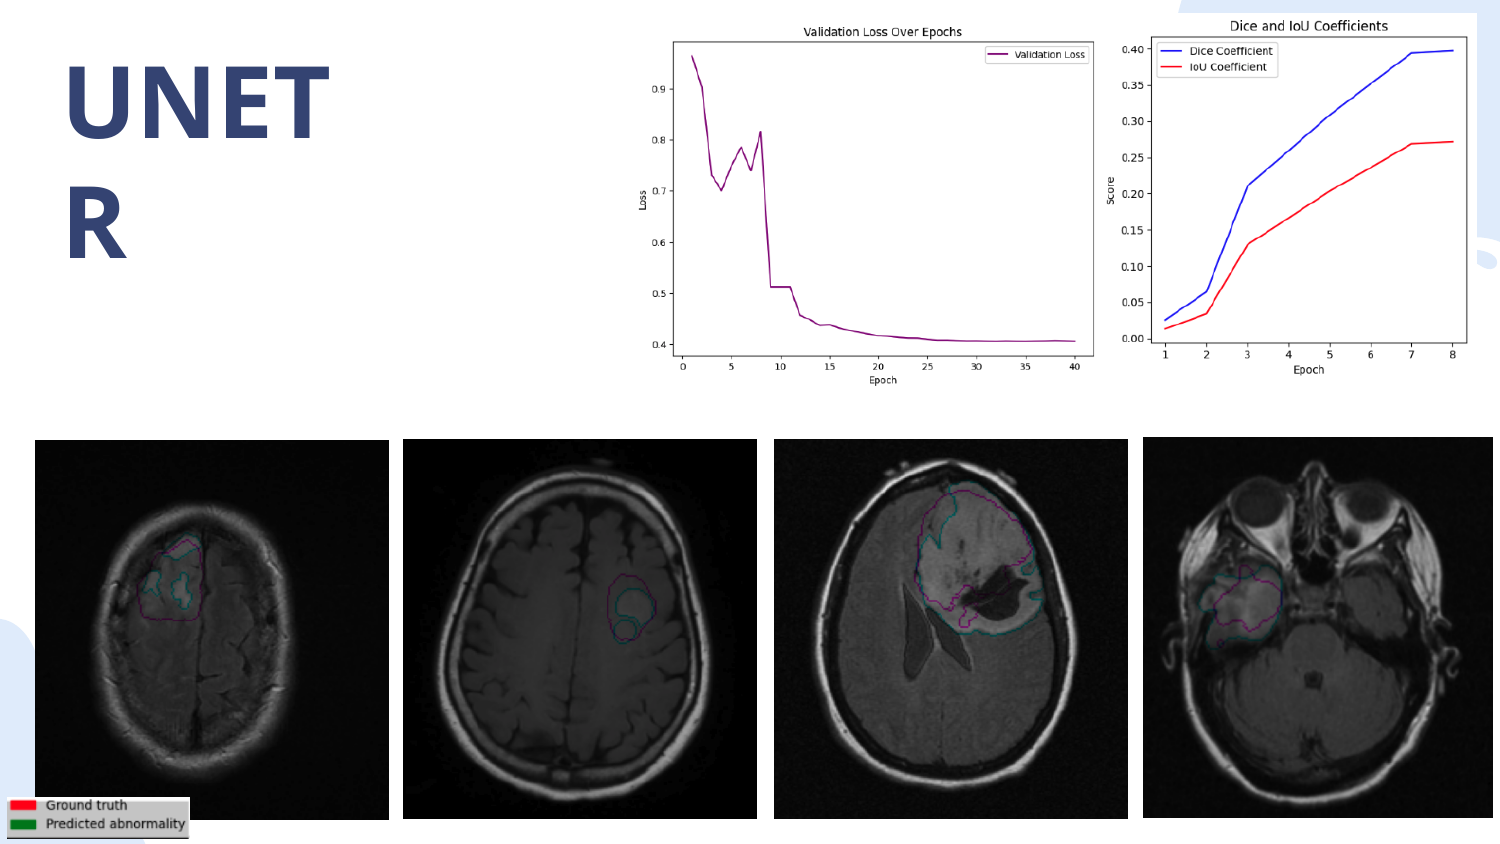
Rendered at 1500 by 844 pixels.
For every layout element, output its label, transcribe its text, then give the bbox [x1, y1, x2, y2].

picture [1142, 437, 1494, 818]
picture [624, 13, 1477, 387]
text_box UNET R [46, 23, 369, 212]
picture [403, 439, 757, 820]
picture [774, 439, 1128, 820]
picture [6, 440, 389, 839]
